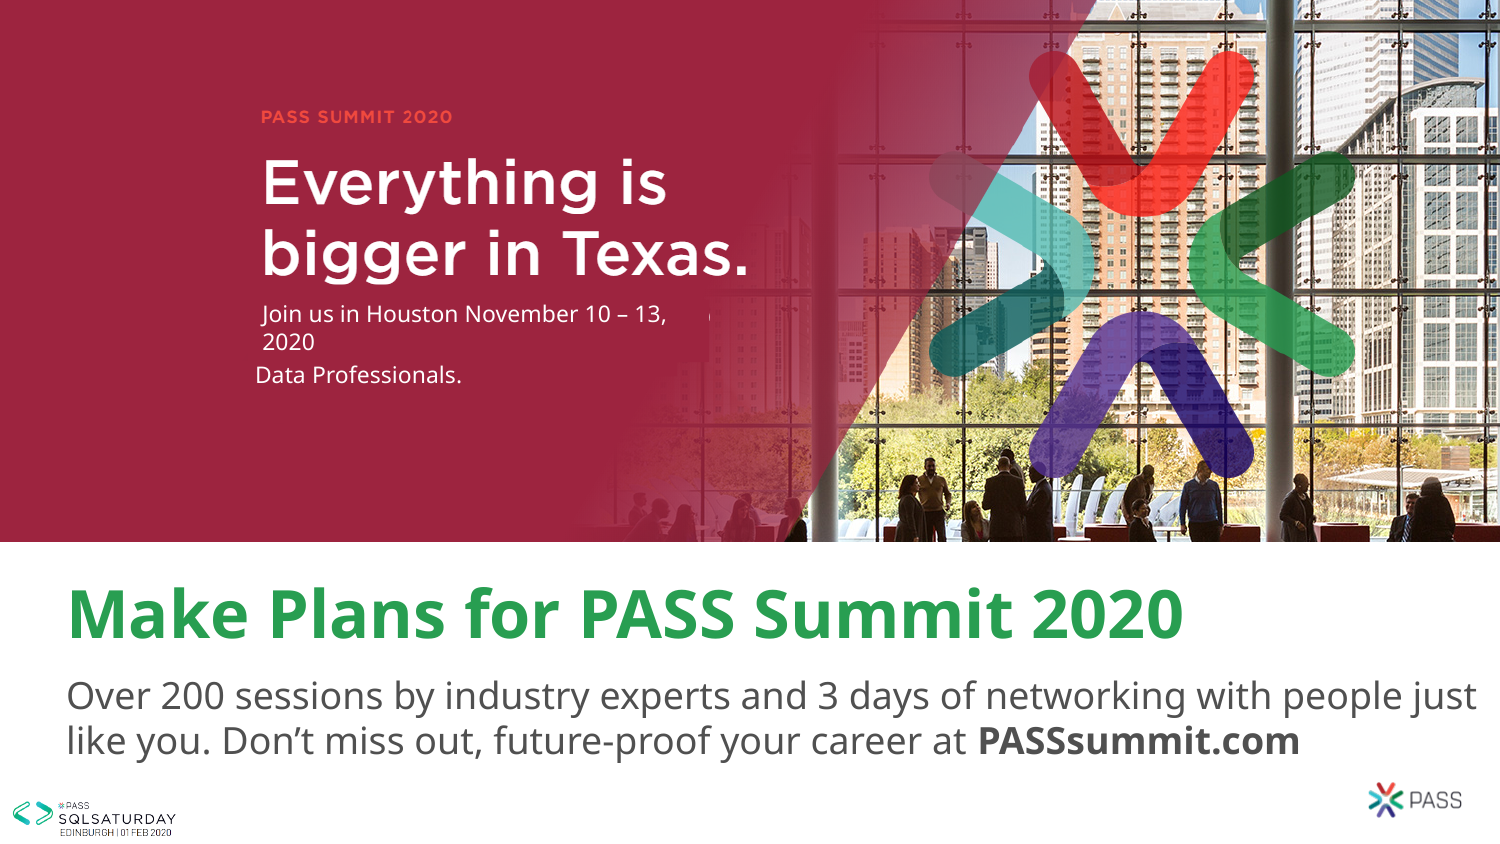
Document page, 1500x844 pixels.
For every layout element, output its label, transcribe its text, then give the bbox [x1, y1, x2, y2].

picture [0, 0, 1500, 542]
list Over 200 sessions by industry experts and 3 days of networking with people just like you. Don’t miss out, future-proof your career at PASSsummit.com [51, 664, 1500, 835]
picture [9, 796, 182, 841]
text_box Make Plans for PASS Summit 2020 [51, 564, 1443, 629]
